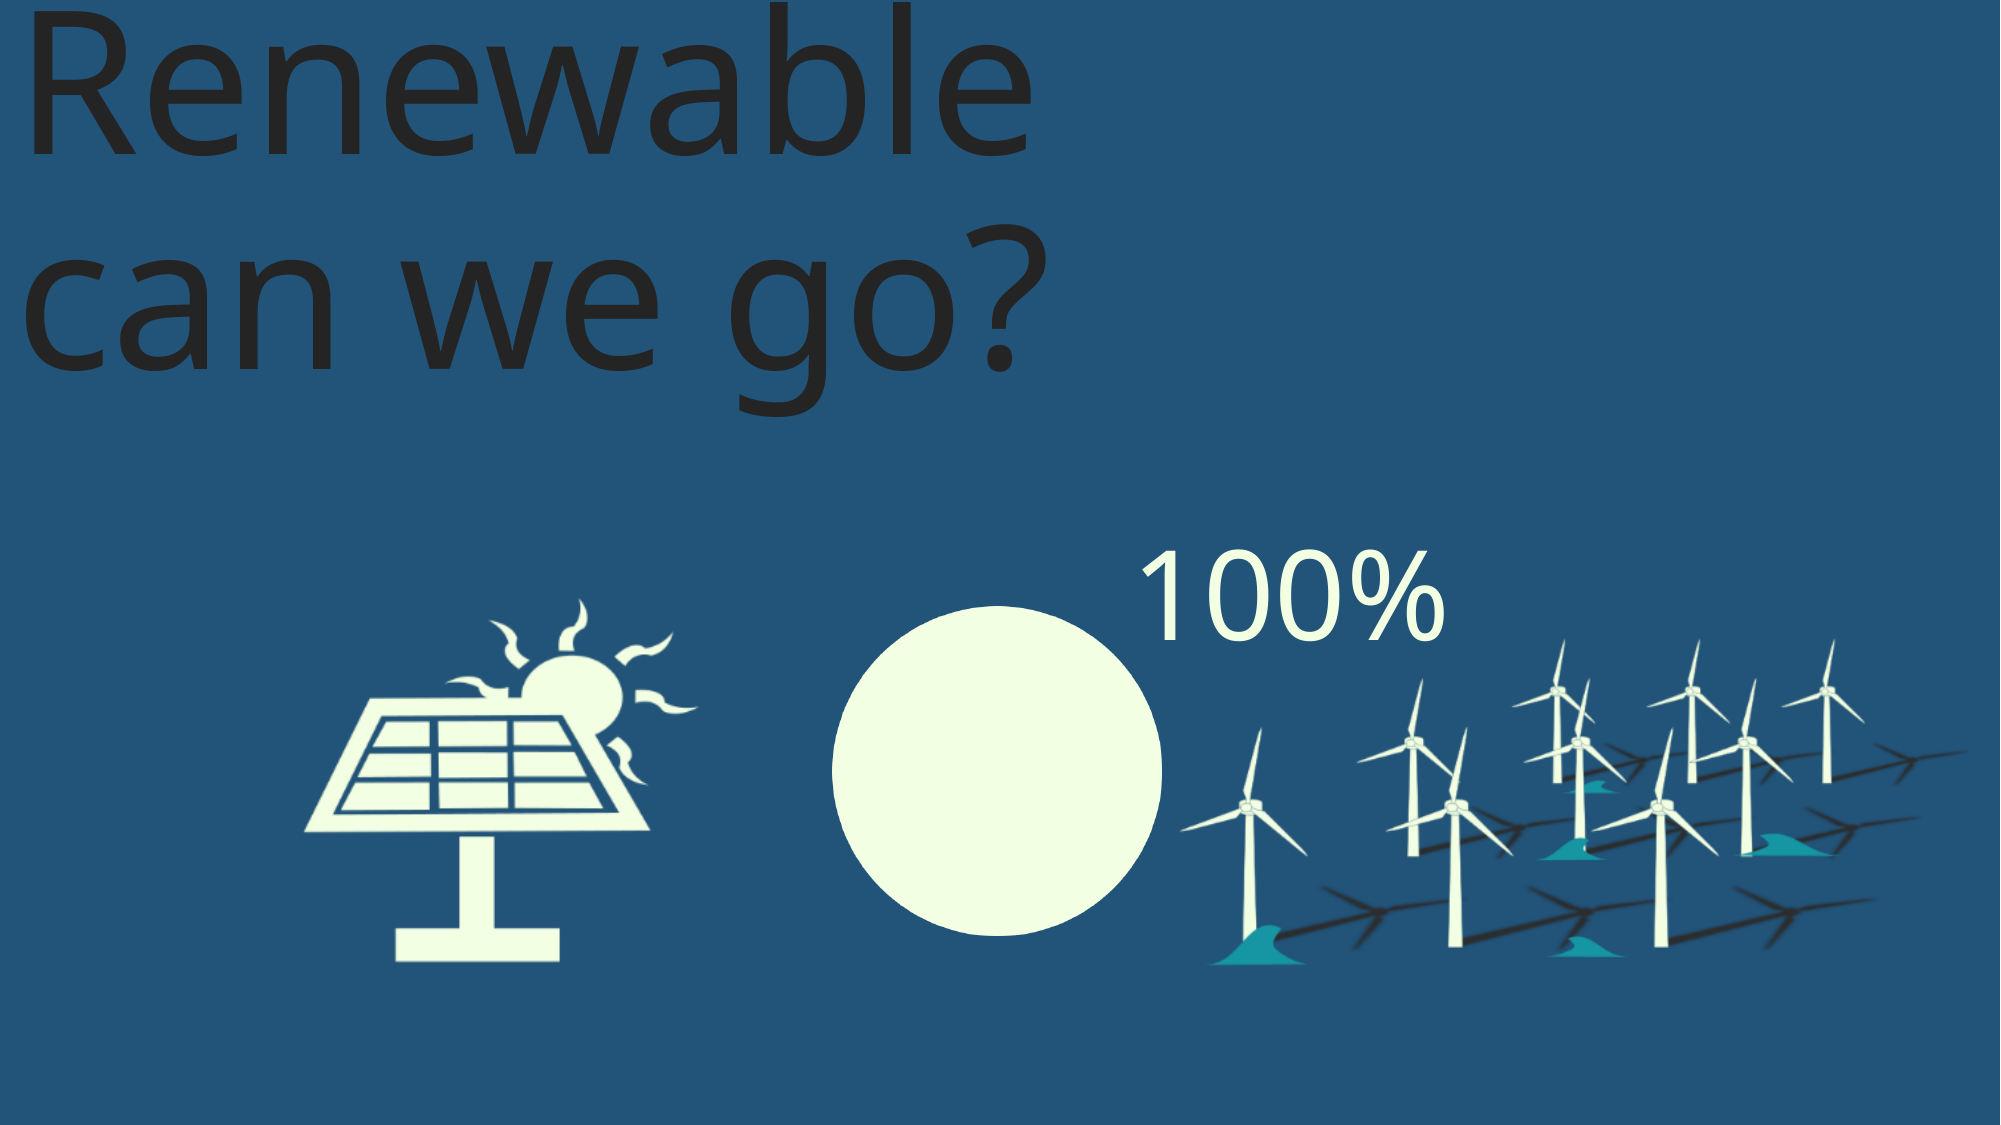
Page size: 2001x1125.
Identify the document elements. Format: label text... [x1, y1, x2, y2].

picture [1175, 589, 2000, 1029]
picture [275, 580, 707, 1029]
text_box How Renewable can we go? [0, 200, 1311, 421]
text_box 100% [1117, 508, 1466, 673]
picture [832, 606, 1162, 936]
